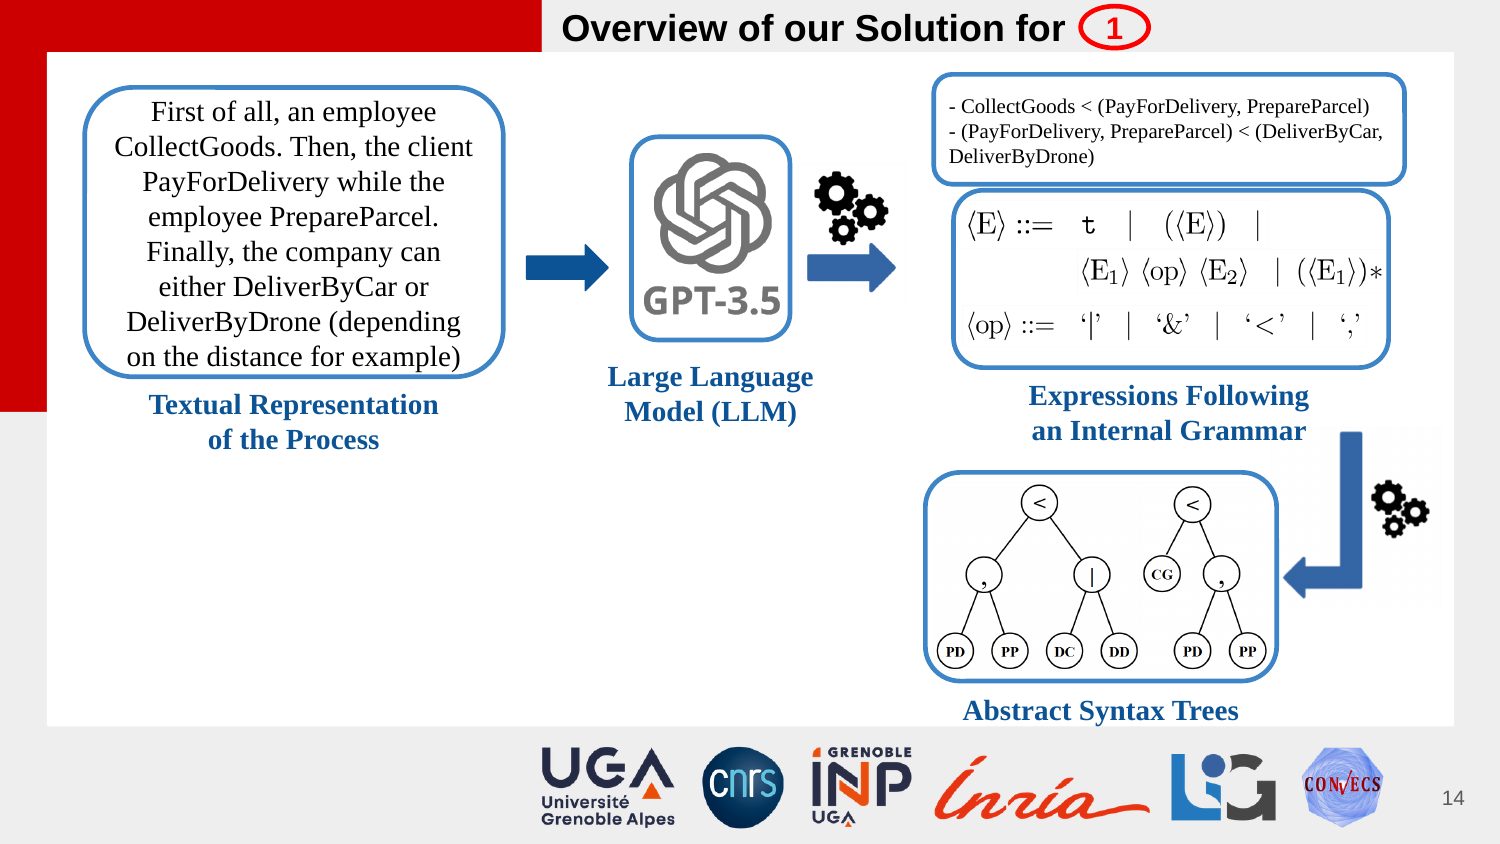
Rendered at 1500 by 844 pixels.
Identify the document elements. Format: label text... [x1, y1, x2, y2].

text_box Large Language Model (LLM) [586, 340, 836, 444]
text_box Abstract Syntax Trees [938, 681, 1264, 736]
text_box First of all, an employee CollectGoods. Then, the client PayForDelivery while the employee PrepareParcel. Finally, the company can either DeliverByCar or DeliverByDrone (depending on the distance for example) [84, 87, 504, 377]
text_box [937, 472, 1264, 481]
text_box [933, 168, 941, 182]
text_box 1 [1080, 6, 1149, 49]
text_box [963, 190, 1379, 198]
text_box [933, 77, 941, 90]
picture [0, 0, 1500, 844]
text_box Expressions Following an Internal Grammar [1006, 359, 1332, 464]
text_box [526, 244, 609, 291]
slide_number ‹#› [1389, 764, 1480, 830]
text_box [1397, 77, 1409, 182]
text_box Textual Representation of the Process [26, 393, 562, 448]
text_box [933, 74, 1405, 185]
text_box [956, 199, 1389, 347]
text_box [644, 336, 778, 340]
text_box Overview of our Solution for [546, 0, 1441, 55]
text_box [958, 355, 1384, 368]
